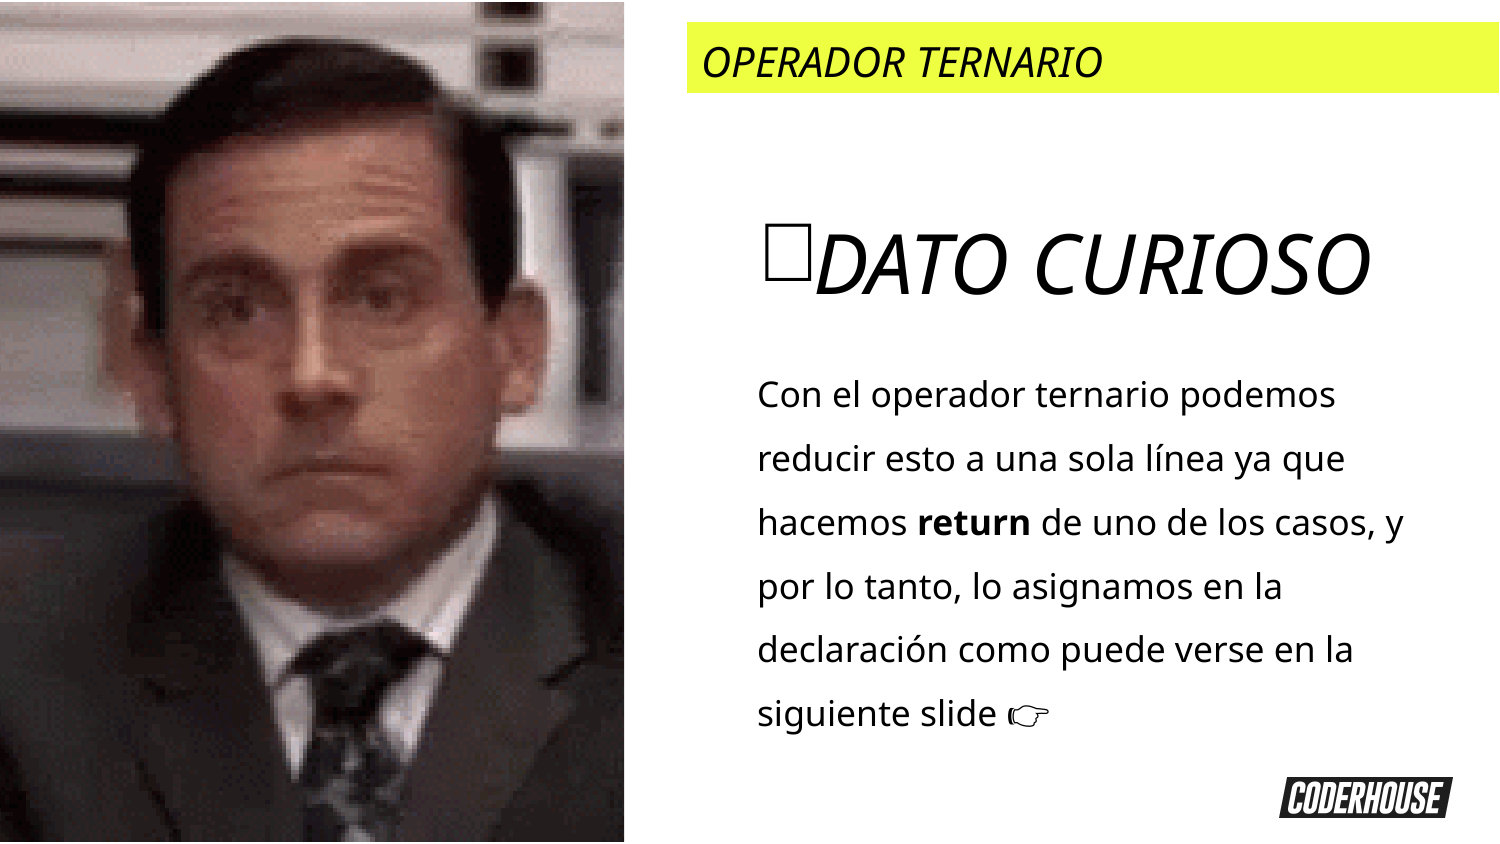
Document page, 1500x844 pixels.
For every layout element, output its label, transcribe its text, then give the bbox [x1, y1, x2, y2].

picture [0, 1, 625, 842]
text_box OPERADOR TERNARIO [686, 20, 1500, 94]
text_box Con el operador ternario podemos reducir esto a una sola línea ya que hacemos return de uno de los casos, y por lo tanto, lo asignamos en la declaración como puede verse en la siguiente slide 👉 [742, 336, 1444, 544]
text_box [741, 182, 1445, 315]
picture [1279, 777, 1453, 818]
